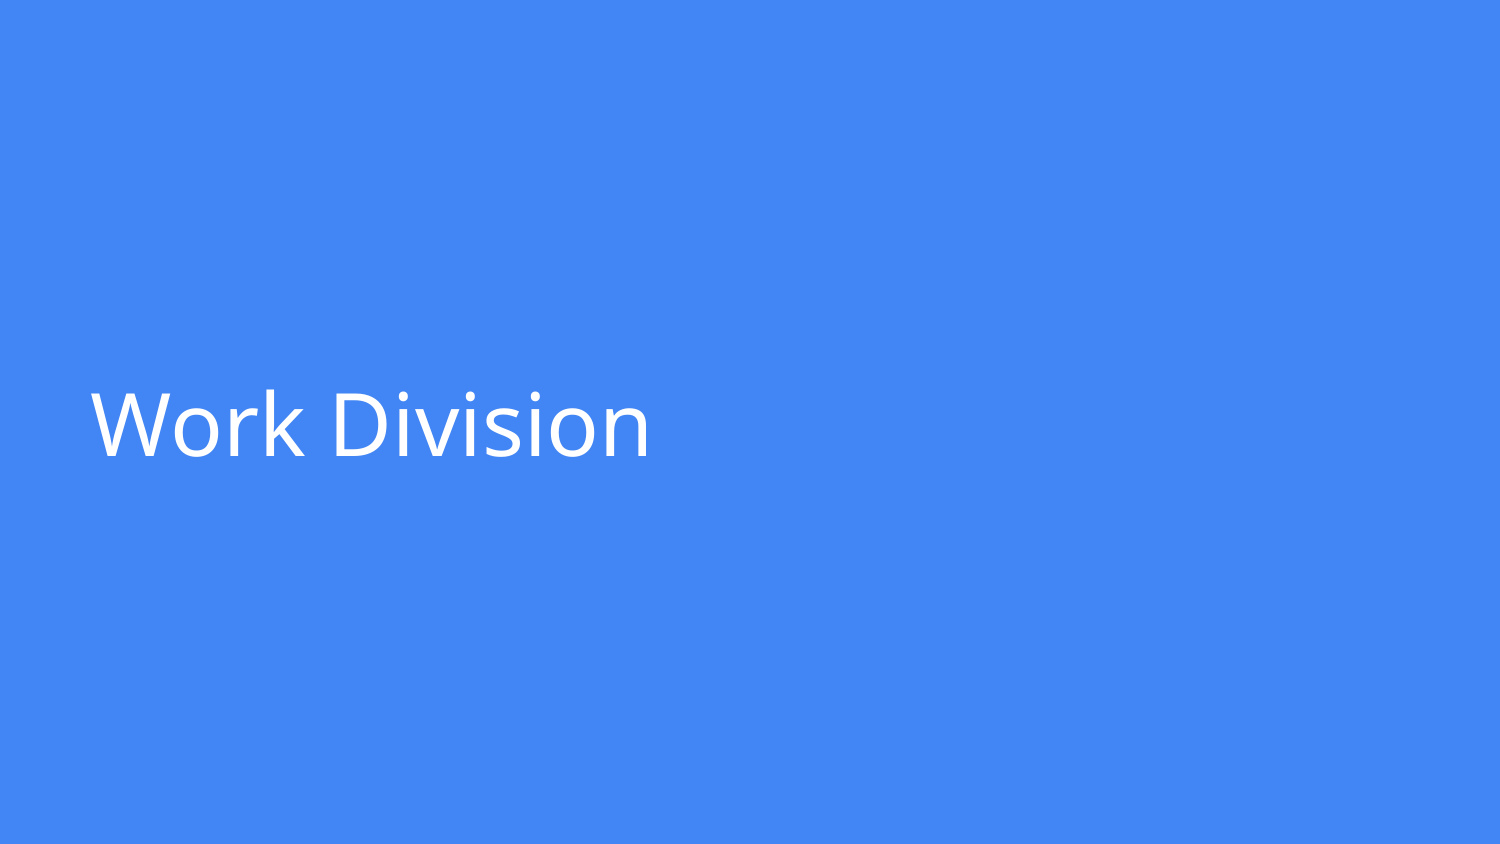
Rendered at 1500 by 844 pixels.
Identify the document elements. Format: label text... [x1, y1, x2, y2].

title Work Division [75, 338, 1425, 505]
